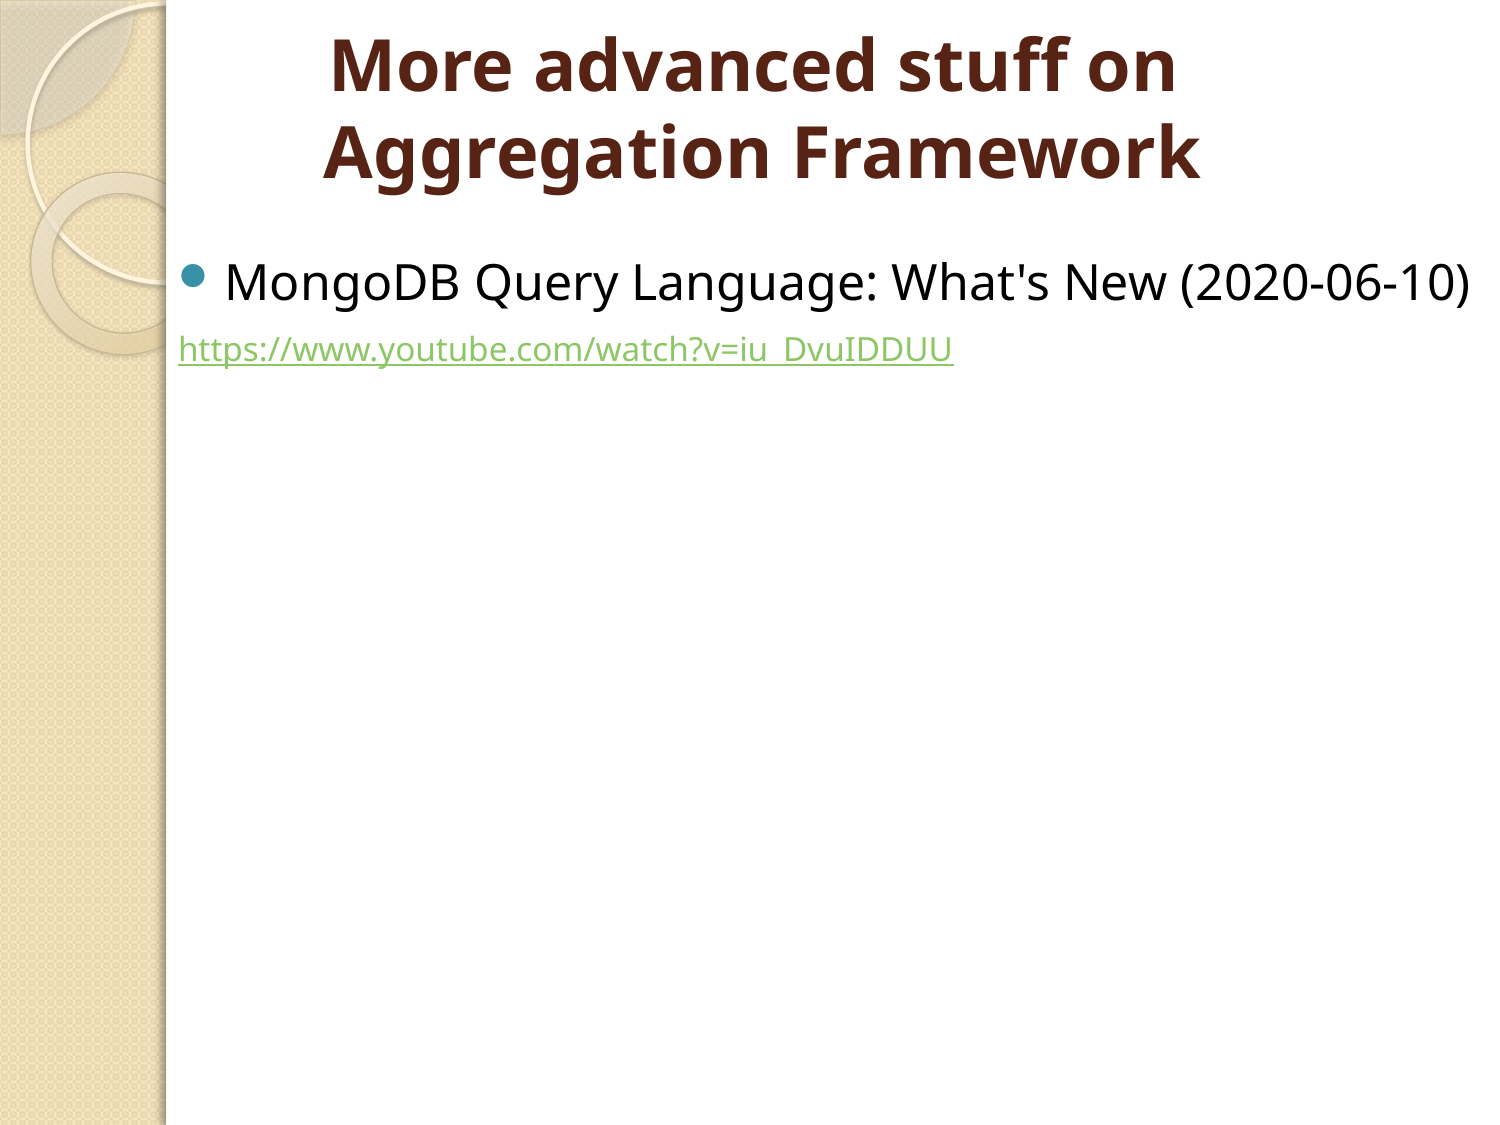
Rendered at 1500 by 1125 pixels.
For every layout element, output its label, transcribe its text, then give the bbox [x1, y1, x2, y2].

title More advanced stuff on Aggregation Framework [50, 12, 1475, 200]
text_box MongoDB Query Language: What's New (2020-06-10) https://www.youtube.com/watch?v=iu_DvuIDDUU [149, 237, 1500, 1125]
